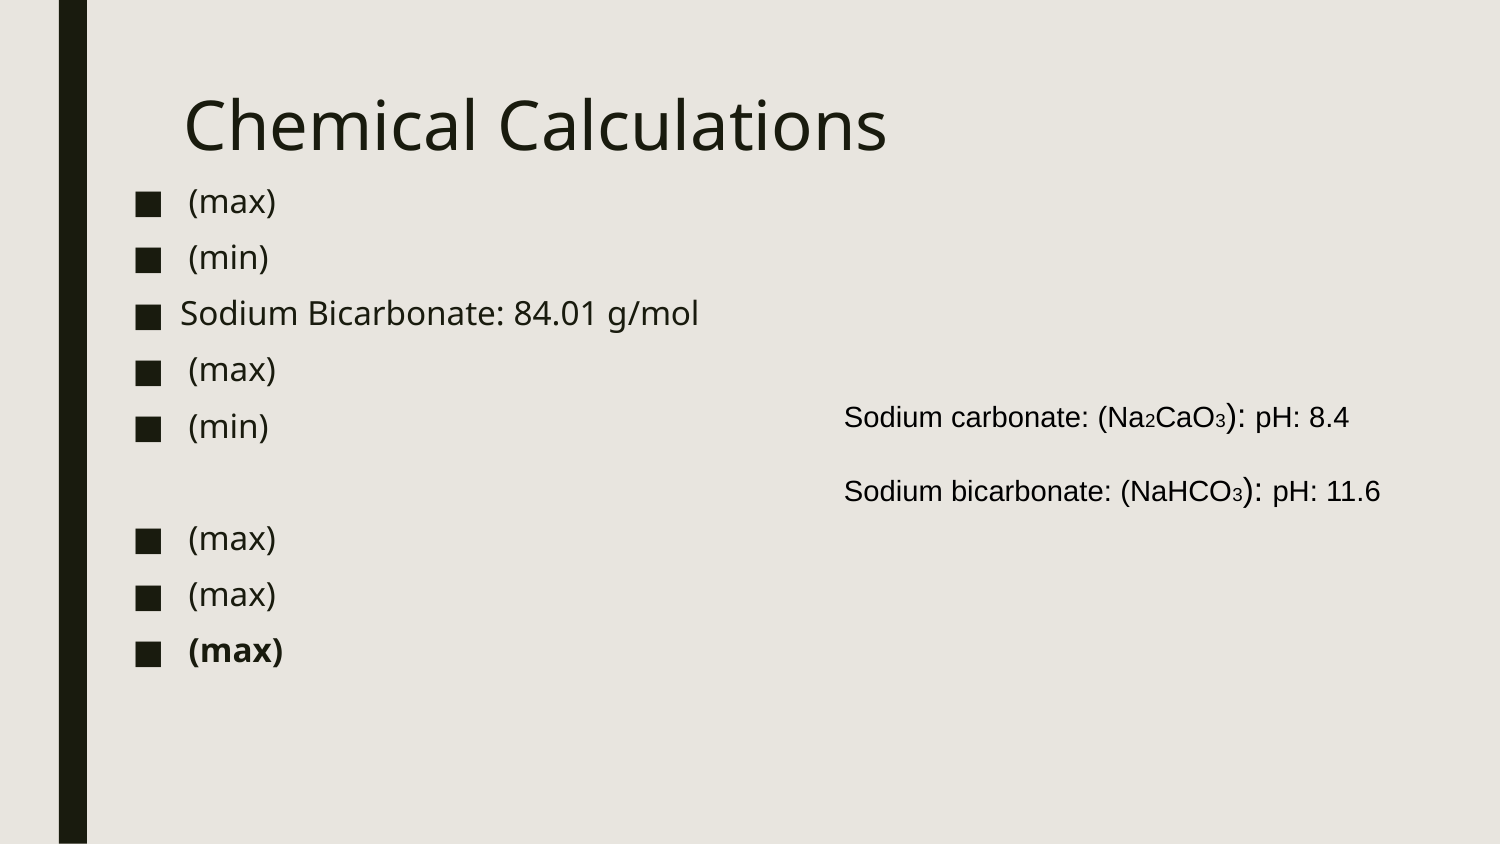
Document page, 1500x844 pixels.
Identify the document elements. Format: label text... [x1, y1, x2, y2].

text_box Sodium carbonate: (Na2CaO3): pH: 8.4 Sodium bicarbonate: (NaHCO3): pH: 11.6 [829, 386, 1455, 551]
title Chemical Calculations [168, 84, 1351, 268]
